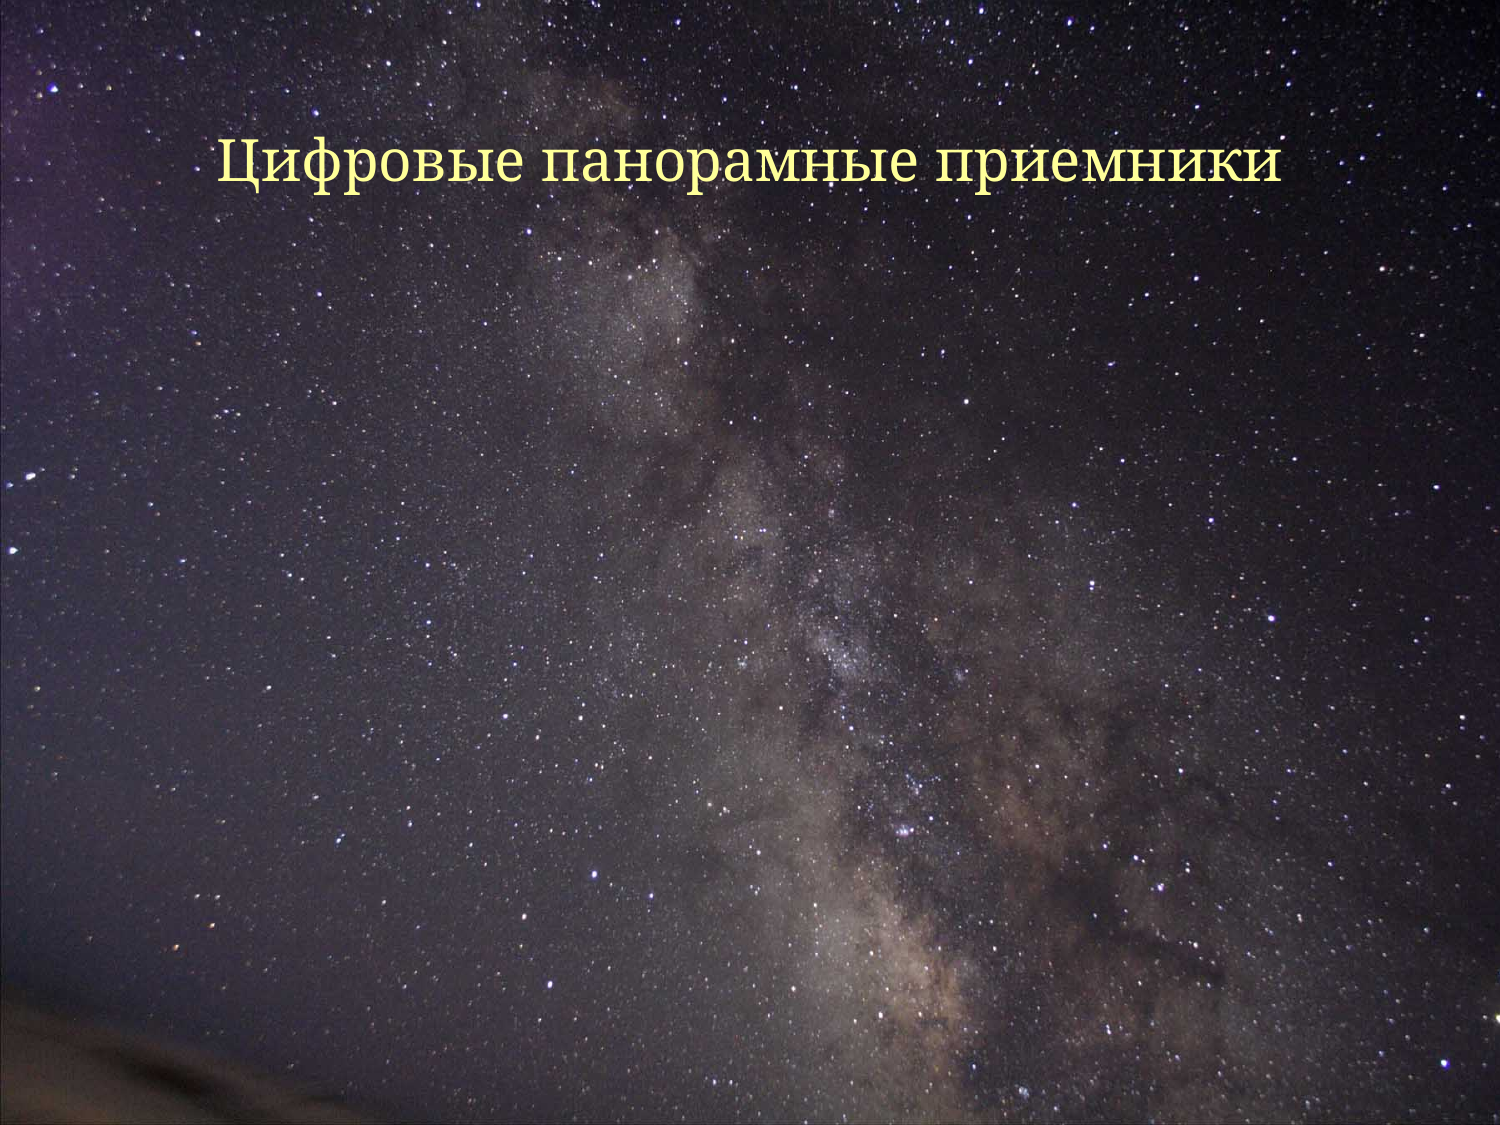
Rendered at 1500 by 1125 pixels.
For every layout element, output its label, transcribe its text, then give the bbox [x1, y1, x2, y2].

title Цифровые панорамные приемники [112, 37, 1388, 279]
picture [0, 0, 1500, 1125]
